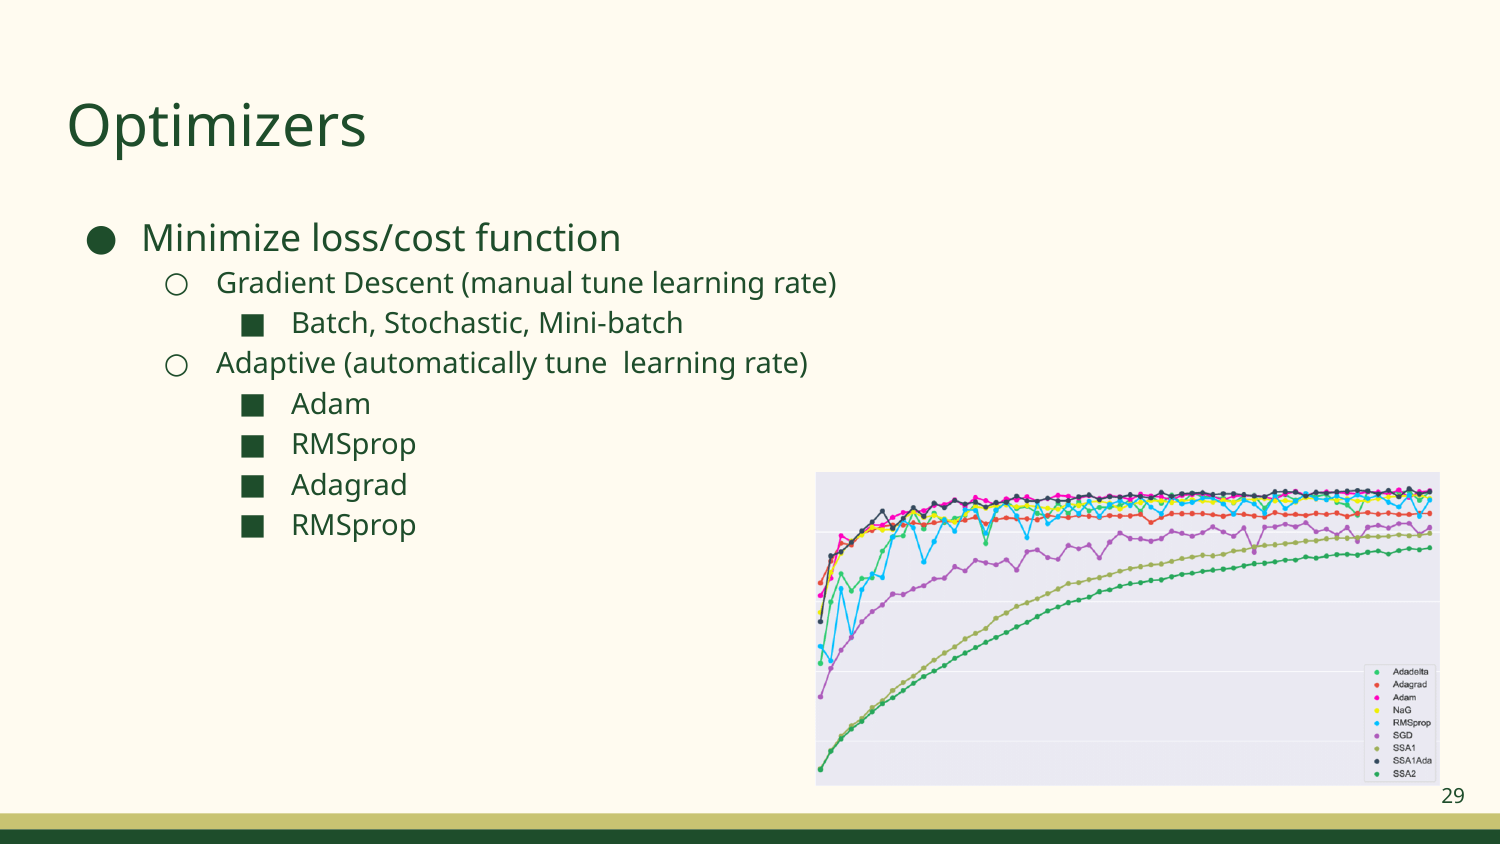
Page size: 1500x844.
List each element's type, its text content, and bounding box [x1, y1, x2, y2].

list Minimize loss/cost function Gradient Descent (manual tune learning rate) Batch, Stochastic, Mini-batch Adaptive (automatically tune learning rate) Adam RMSprop Adagrad RMSprop [51, 192, 855, 750]
title Optimizers [51, 72, 1449, 174]
picture [814, 472, 1440, 787]
slide_number 29 [1389, 764, 1480, 830]
